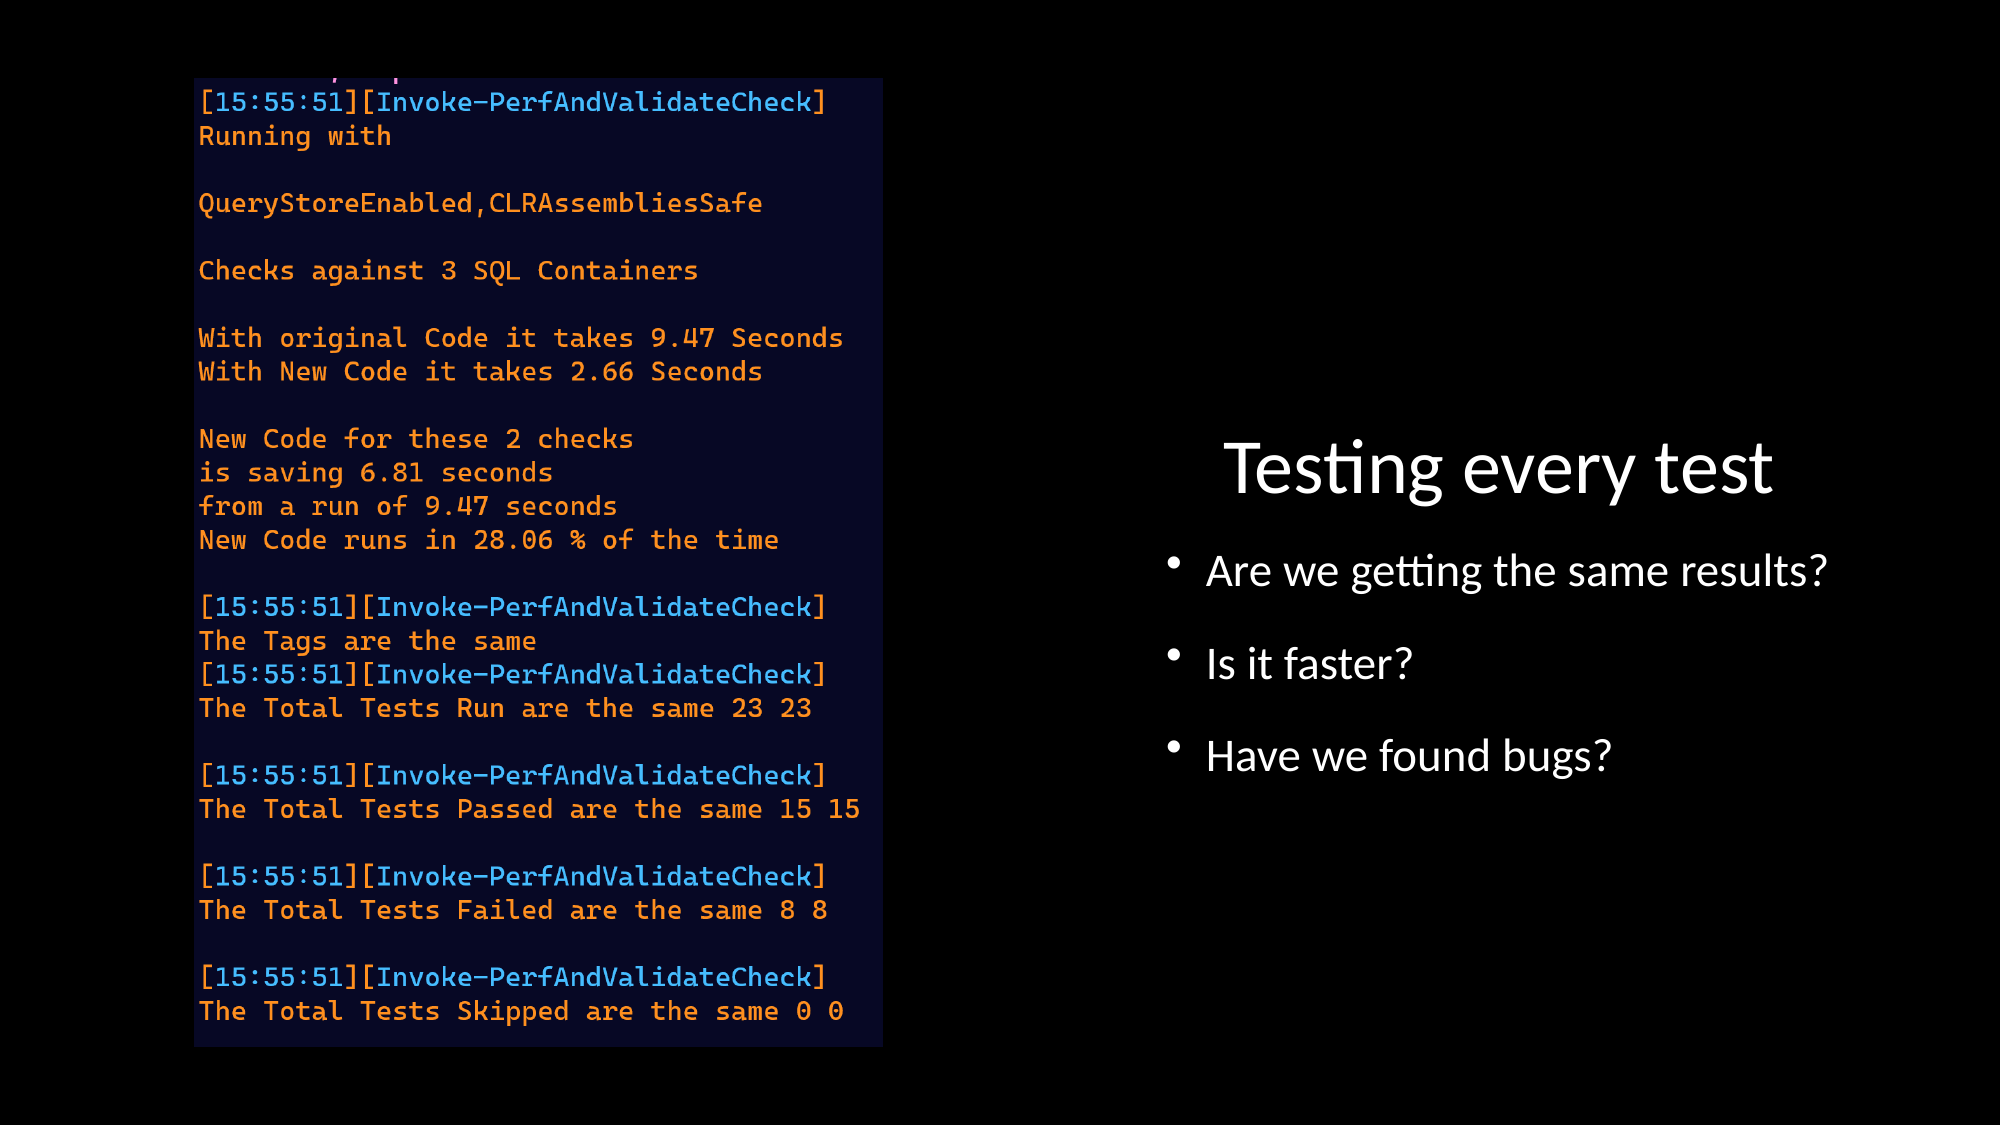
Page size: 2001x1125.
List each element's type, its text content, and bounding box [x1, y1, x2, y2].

picture [194, 77, 884, 1047]
text_box Are we getting the same results? Is it faster? Have we found bugs? [1166, 547, 1900, 906]
text_box Testing every test [1132, 428, 1867, 510]
